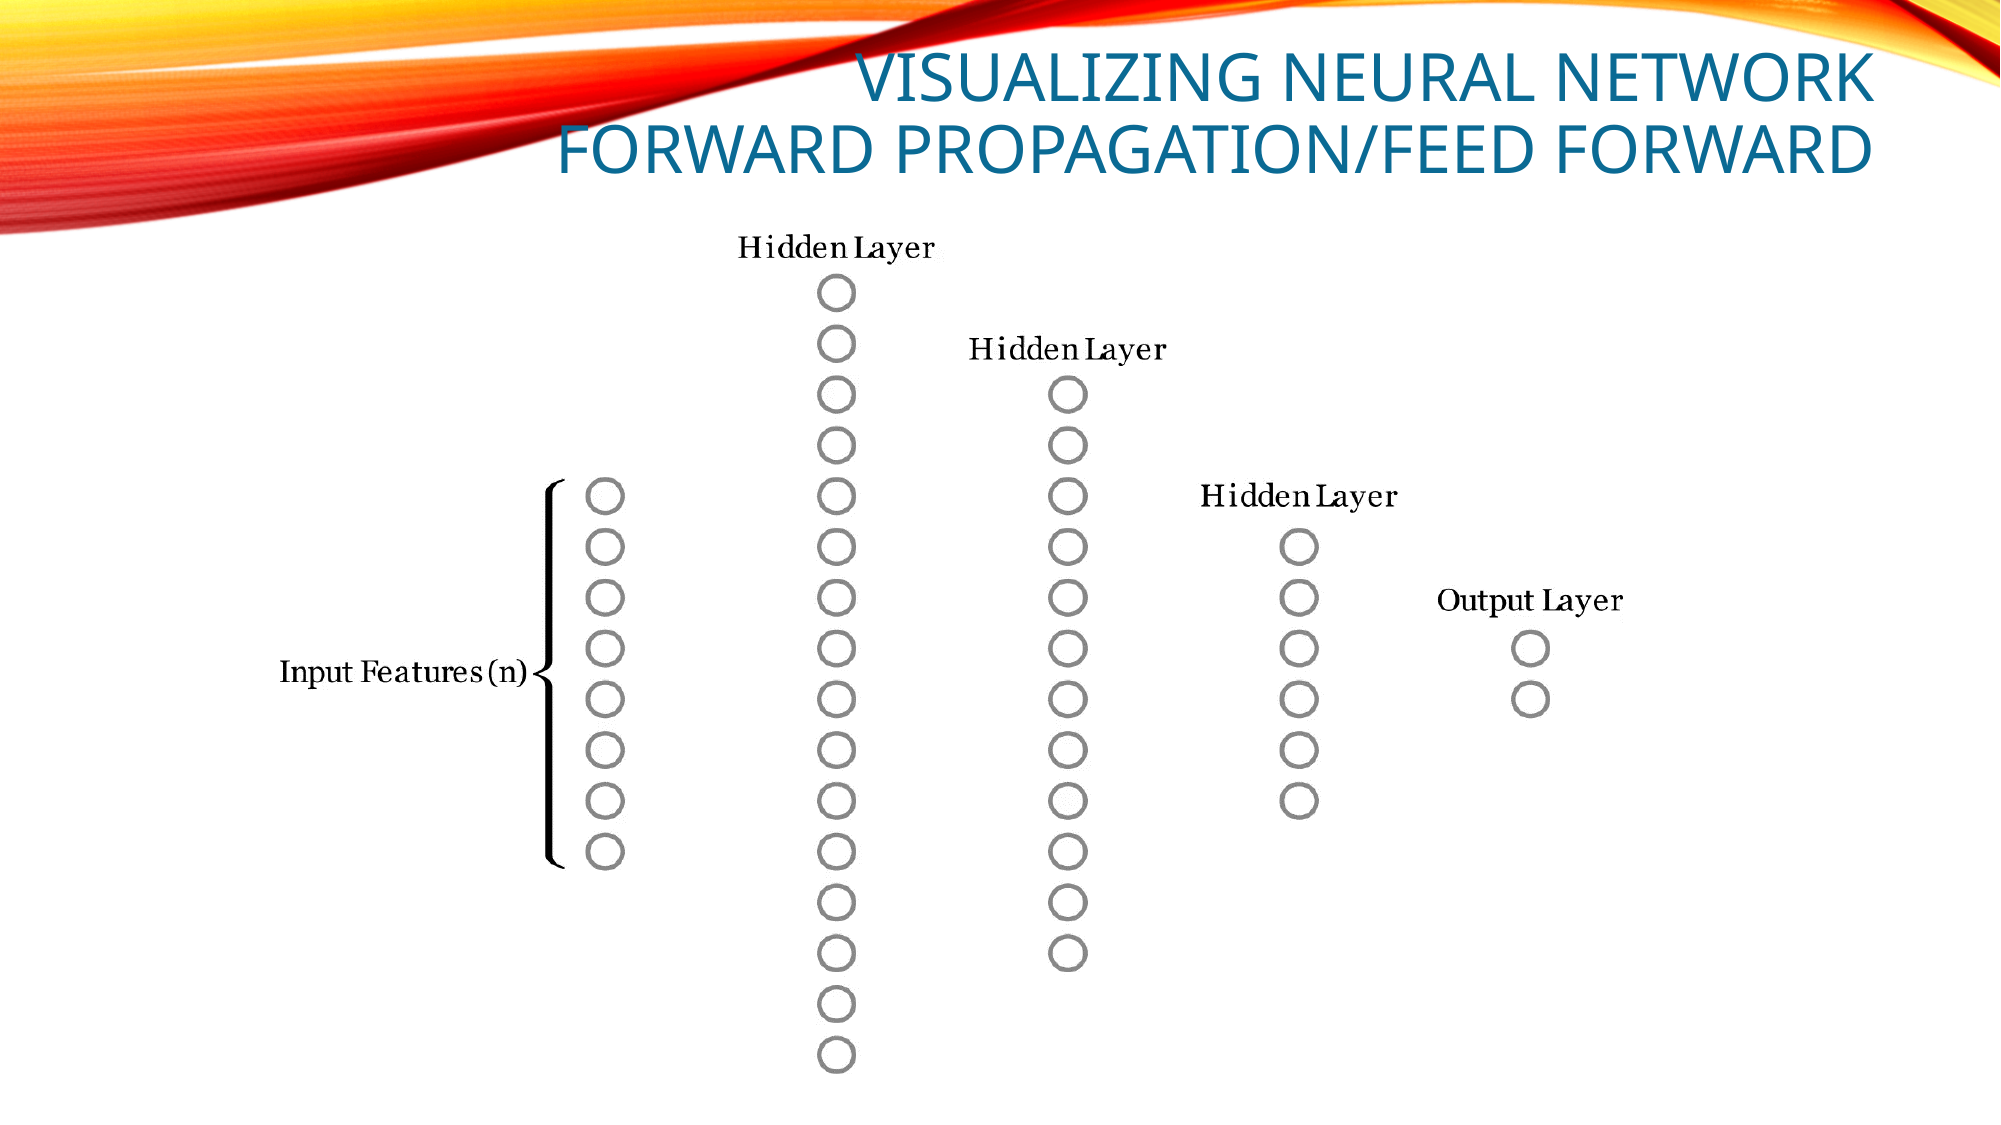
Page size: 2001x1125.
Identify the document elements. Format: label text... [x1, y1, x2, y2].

picture [0, 0, 2000, 237]
title Visualizing Neural network FORWARD Propagation/FEED FORWARD [478, 9, 1891, 221]
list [244, 221, 1891, 1125]
